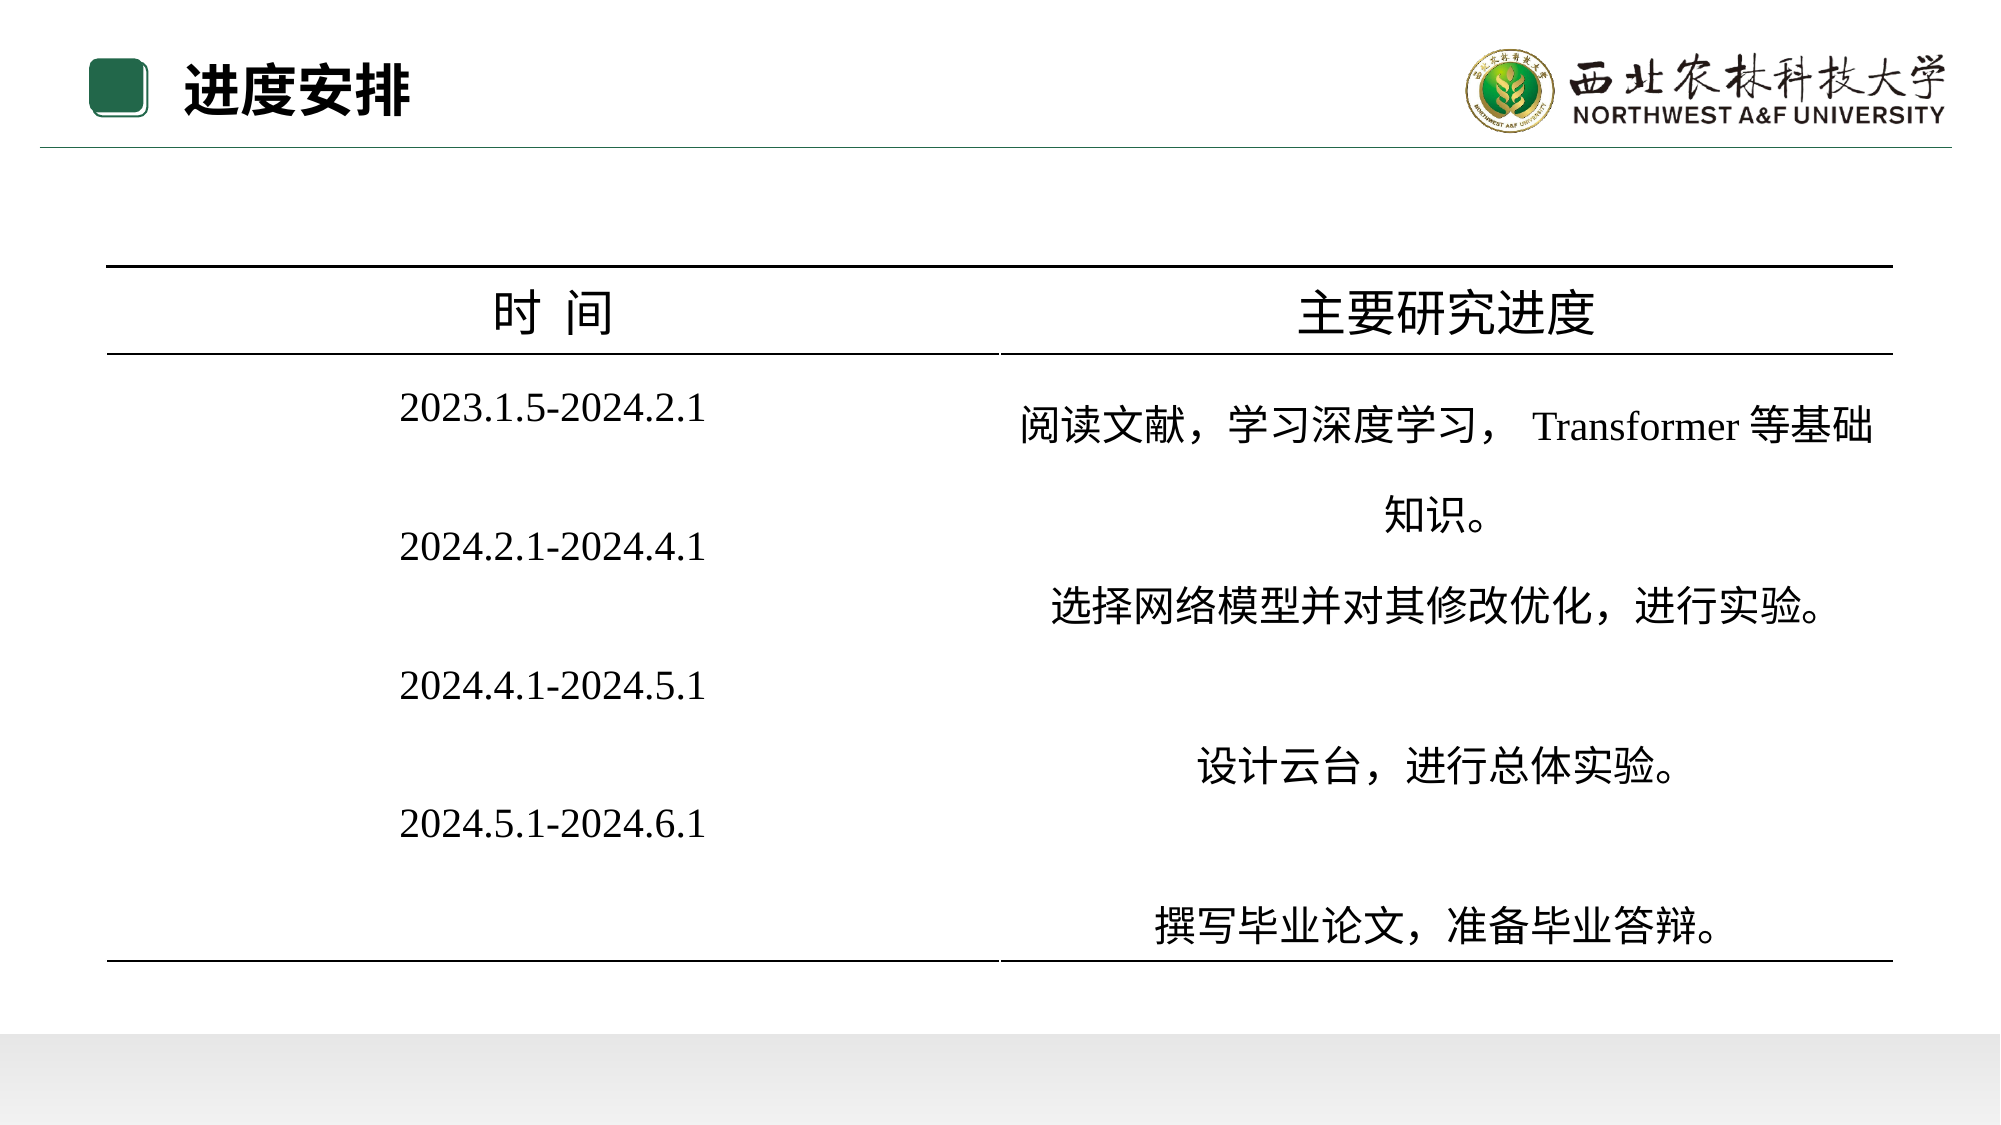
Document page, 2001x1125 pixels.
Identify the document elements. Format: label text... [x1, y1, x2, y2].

table_header 时 间 [106, 268, 1000, 353]
picture [1565, 47, 1949, 127]
table_cell 阅读文献，学习深度学习，Transformer等基础知识。 选择网络模型并对其修改优化，进行实验。 设计云台，进行总体实验。 撰写毕业论文，准备毕业答辩。 [1001, 355, 1893, 960]
picture [1464, 47, 1556, 134]
table_header 主要研究进度 [1000, 268, 1893, 353]
table_cell 2023.1.5-2024.2.1 2024.2.1-2024.4.1 2024.4.1-2024.5.1 2024.5.1-2024.6.1 [107, 355, 999, 960]
text_box [0, 1034, 2000, 1125]
list 进度安排 [168, 55, 1038, 133]
